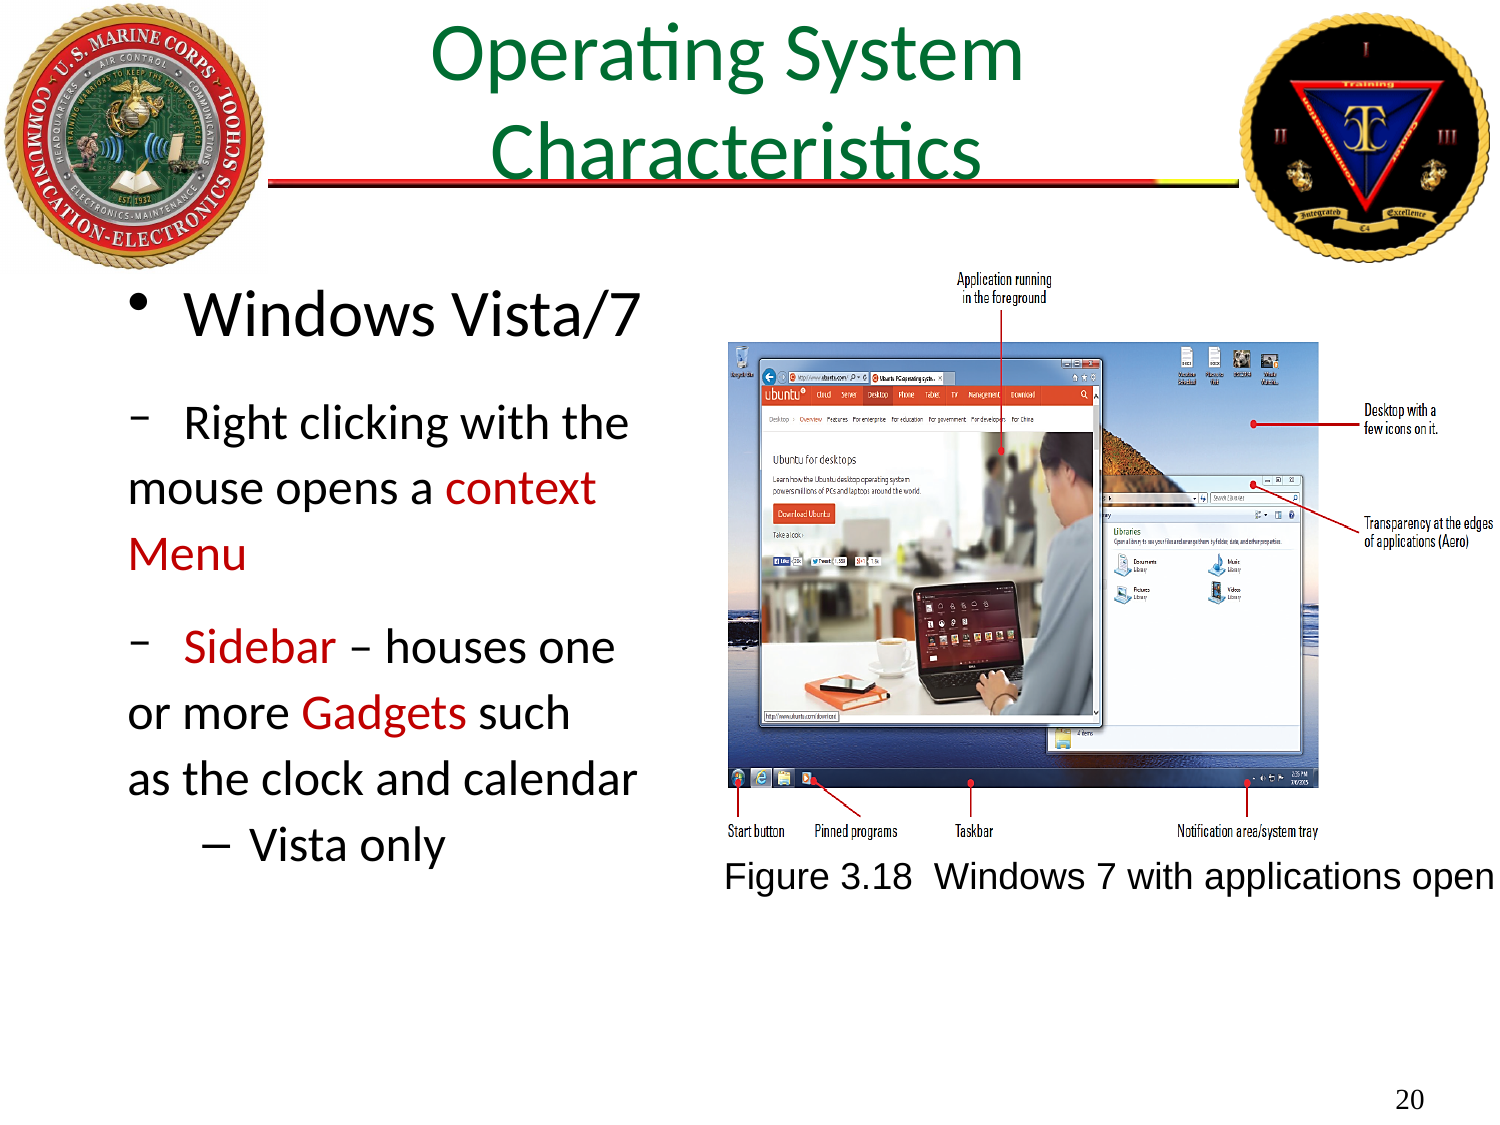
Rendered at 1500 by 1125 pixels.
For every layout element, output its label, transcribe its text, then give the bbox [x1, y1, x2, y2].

text_box Windows Vista/7 Right clicking with the mouse opens a context Menu Sidebar – houses one or more Gadgets such as the clock and calendar Vista only [112, 262, 1463, 1005]
text_box Figure 3.18 Windows 7 with applications open [1463, 858, 1500, 906]
title Operating System Characteristics [62, 0, 1413, 177]
picture [0, 0, 1500, 849]
